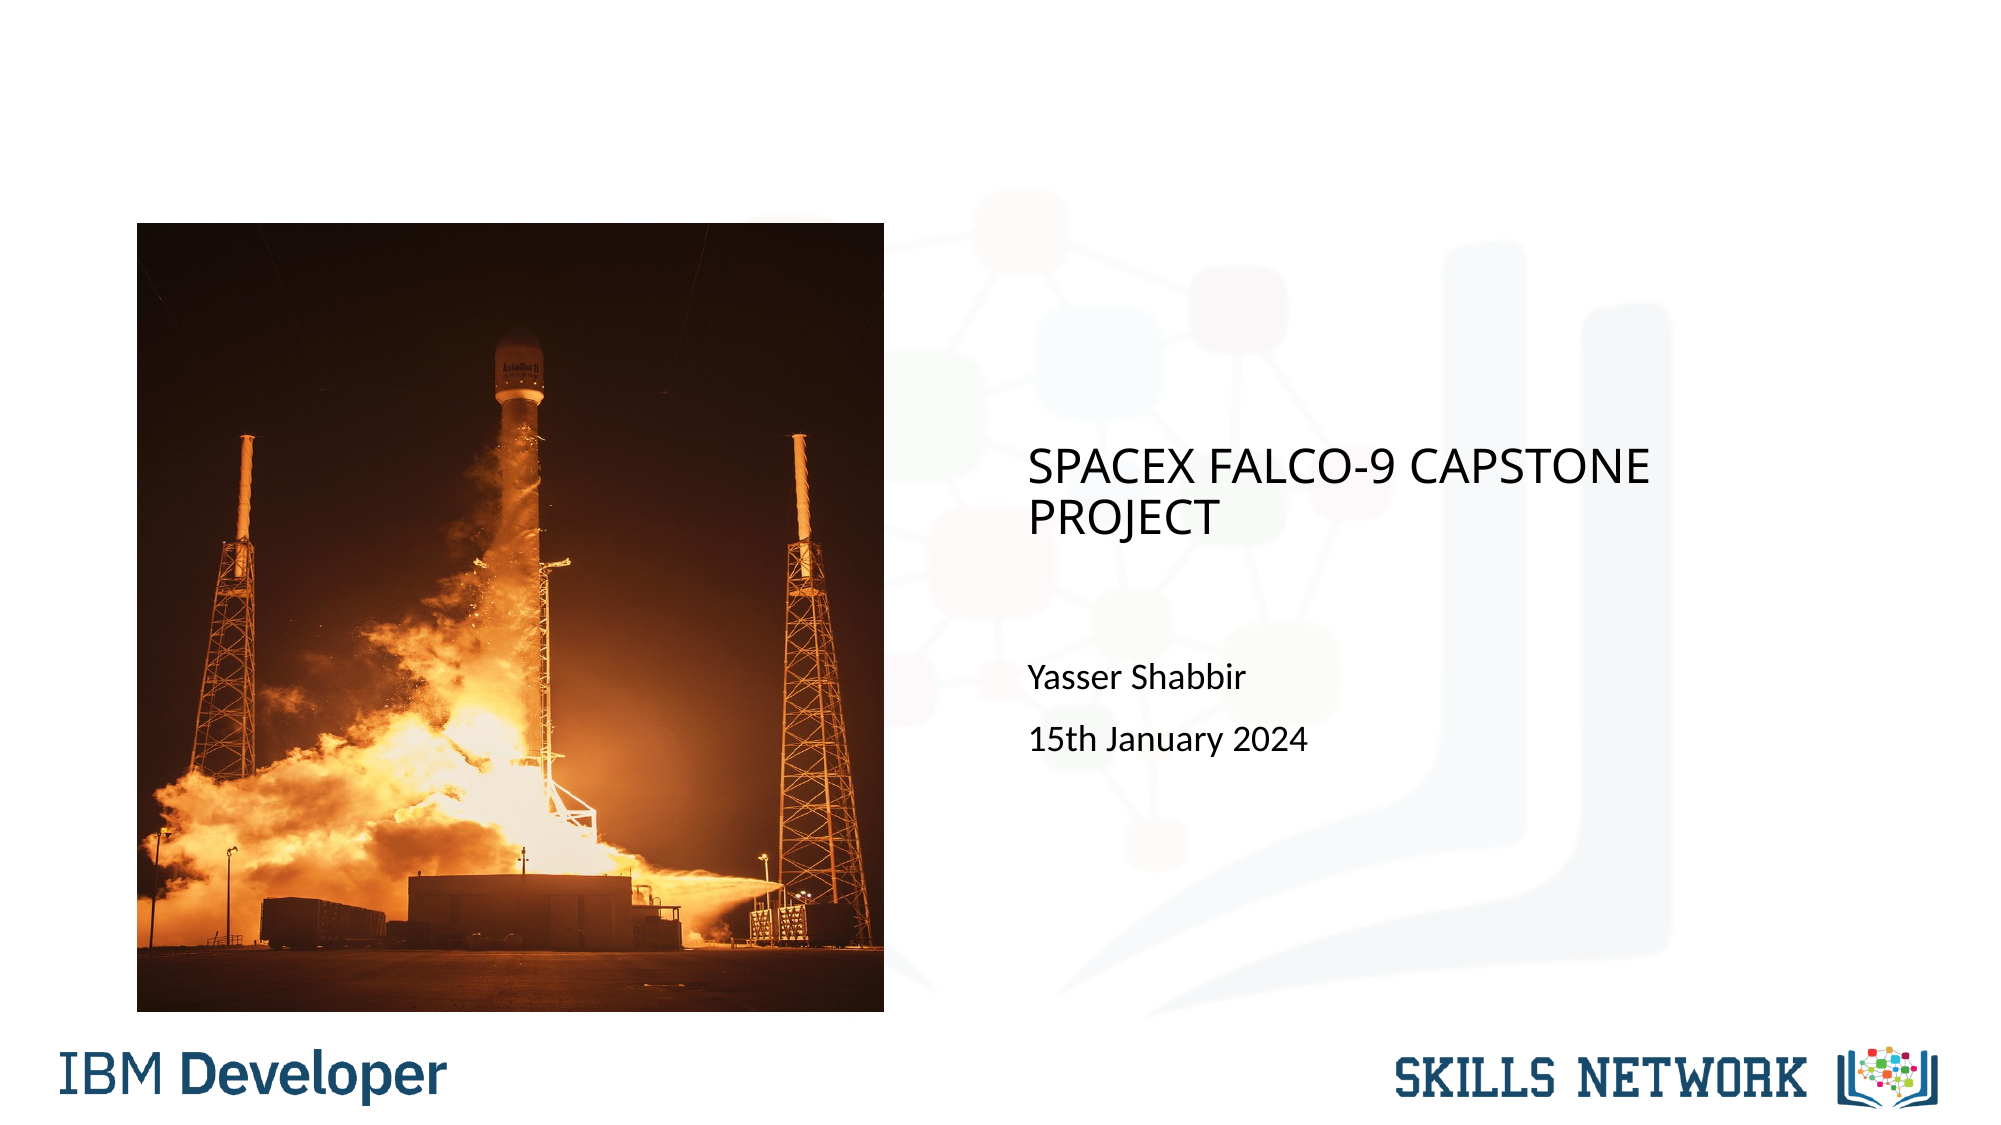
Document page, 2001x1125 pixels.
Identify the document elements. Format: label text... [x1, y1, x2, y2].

picture [55, 1045, 459, 1108]
title SPACEX FALCO-9 CAPSTONE PROJECT [1012, 384, 1863, 583]
picture [1390, 1045, 1945, 1111]
picture [137, 223, 884, 1012]
list Yasser Shabbir 15th January 2024 [1012, 583, 1863, 1014]
